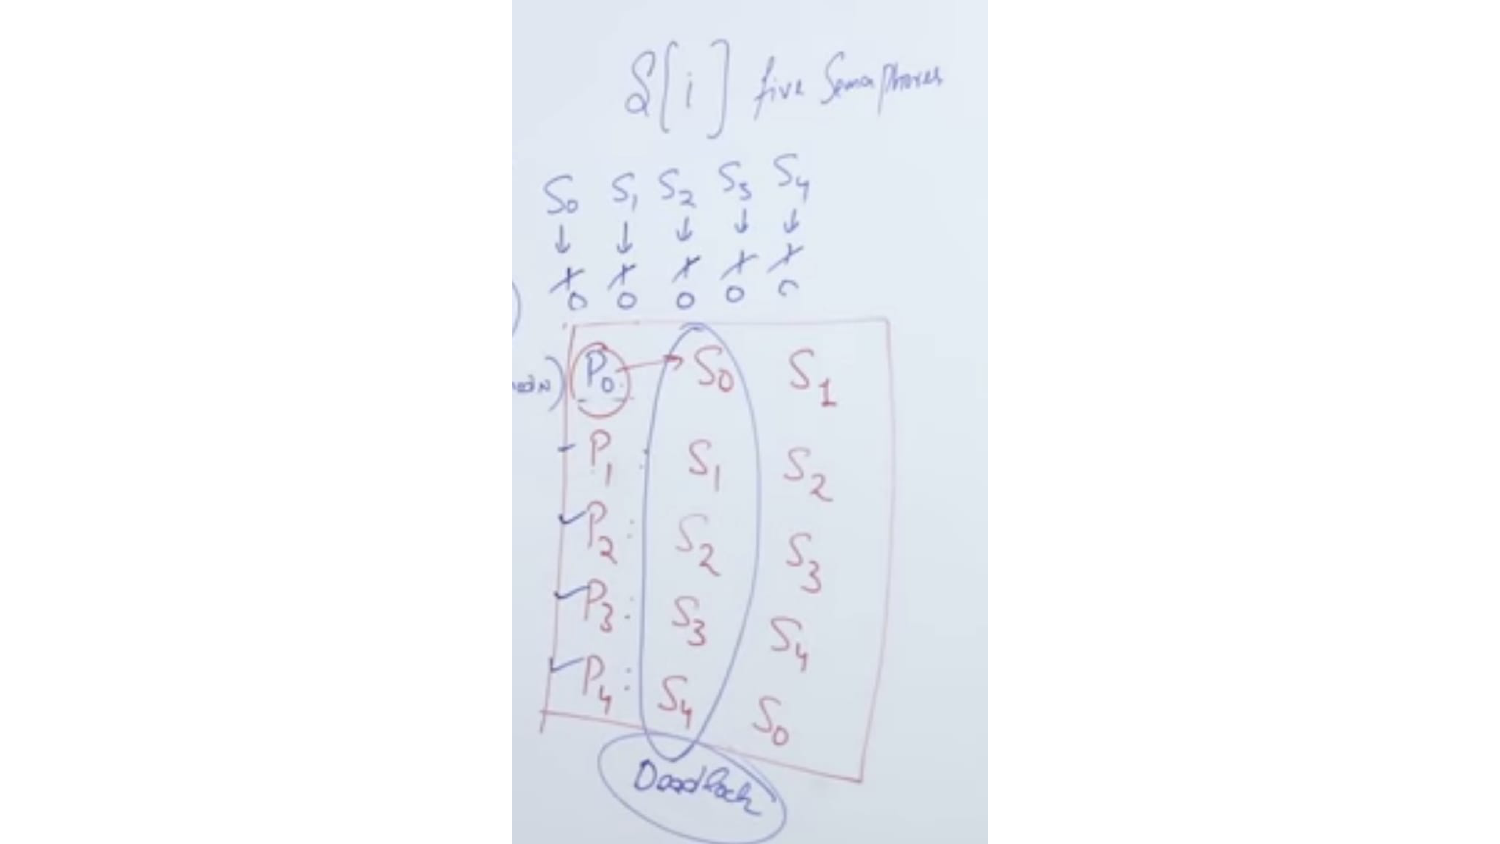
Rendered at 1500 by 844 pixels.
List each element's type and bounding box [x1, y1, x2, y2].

picture [512, 0, 988, 844]
